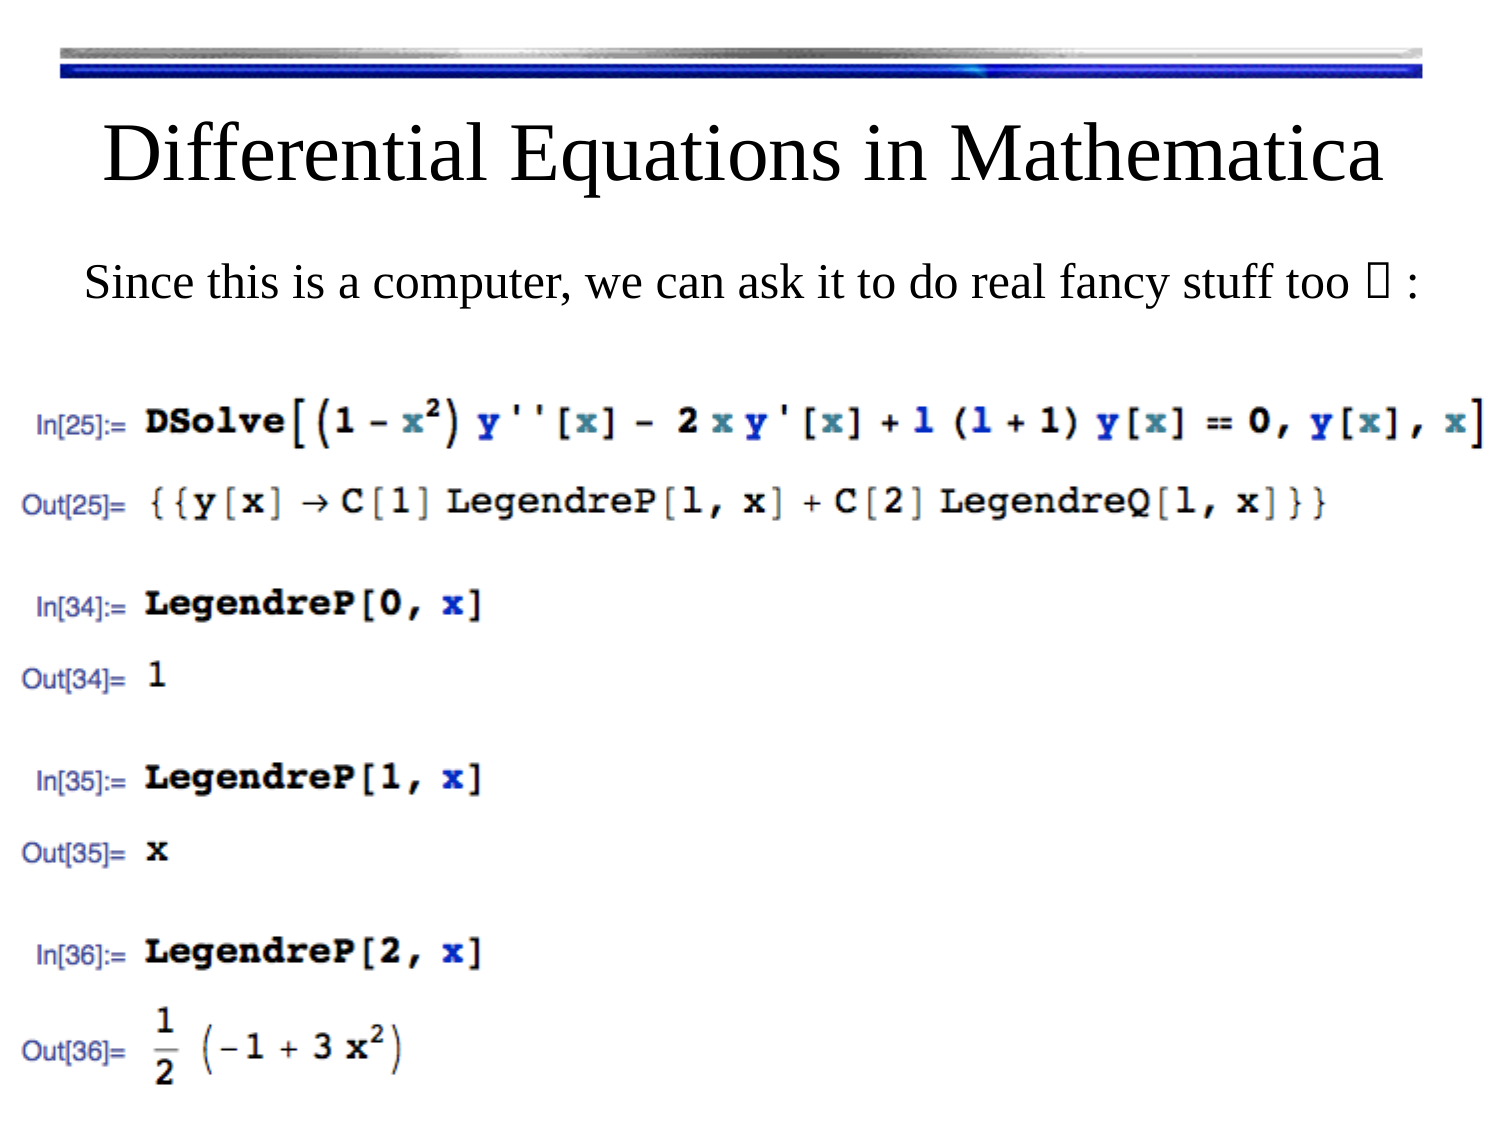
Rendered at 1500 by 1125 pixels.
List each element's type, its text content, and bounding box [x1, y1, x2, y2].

text_box Since this is a computer, we can ask it to do real fancy stuff too  : [68, 240, 1435, 316]
picture [0, 375, 1500, 1102]
text_box Differential Equations in Mathematica [37, 54, 1450, 240]
picture [56, 42, 1428, 84]
